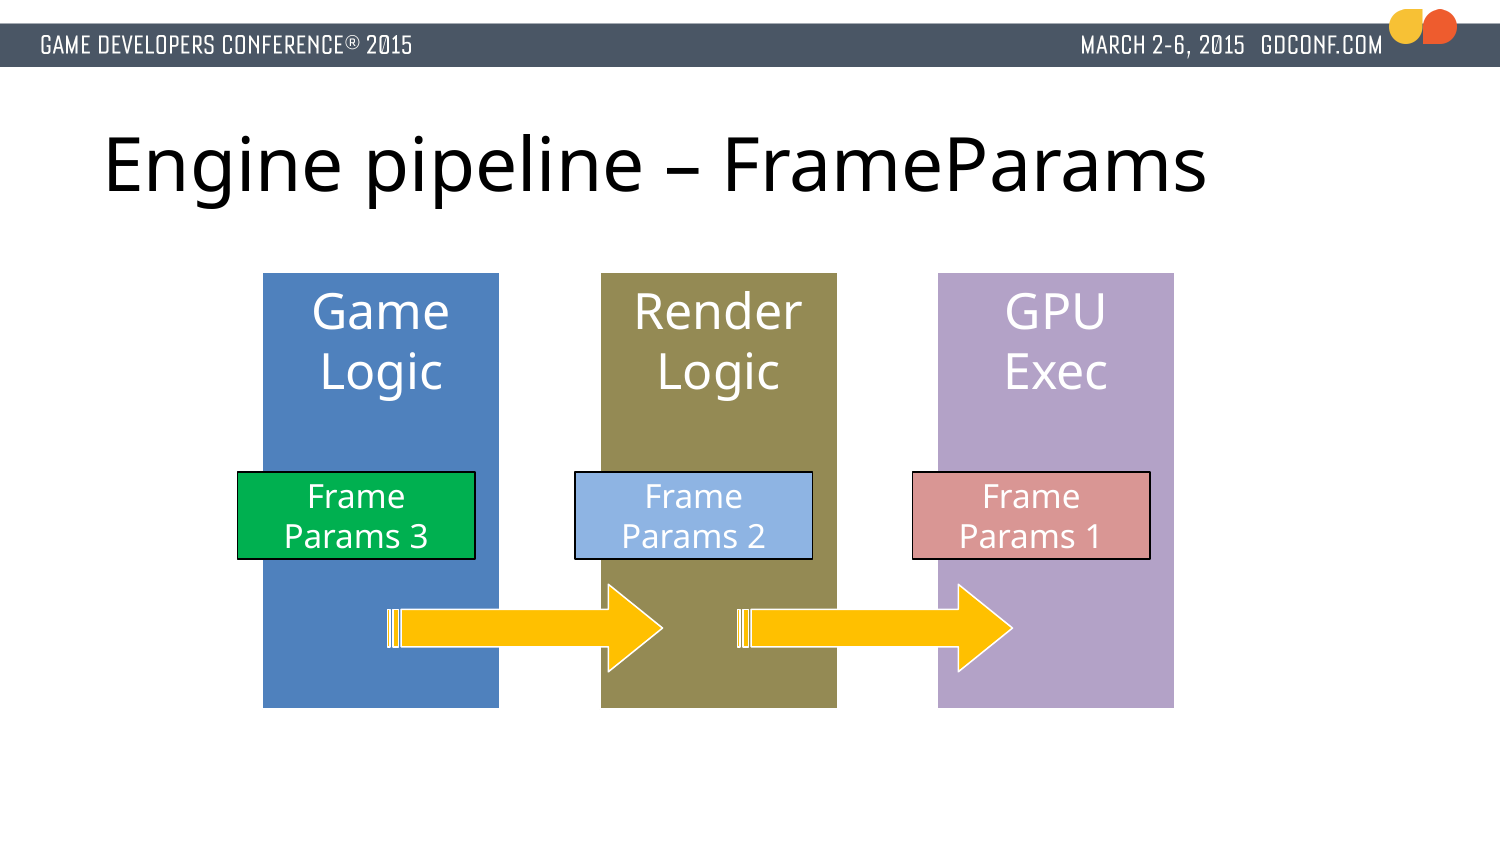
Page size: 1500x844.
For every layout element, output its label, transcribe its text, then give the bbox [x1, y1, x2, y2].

text_box [387, 609, 391, 647]
text_box Render Logic [599, 271, 838, 710]
text_box Game Logic [262, 271, 500, 710]
text_box GPU Exec [937, 271, 1175, 710]
text_box [751, 584, 1013, 672]
text_box Frame Params 1 [912, 471, 1150, 560]
title Engine pipeline – FrameParams [87, 109, 1413, 238]
text_box [742, 609, 749, 647]
text_box [737, 609, 741, 647]
text_box [401, 584, 663, 672]
picture [0, 9, 1500, 67]
text_box [392, 609, 399, 647]
text_box Frame Params 3 [237, 471, 475, 560]
text_box Frame Params 2 [574, 471, 813, 560]
